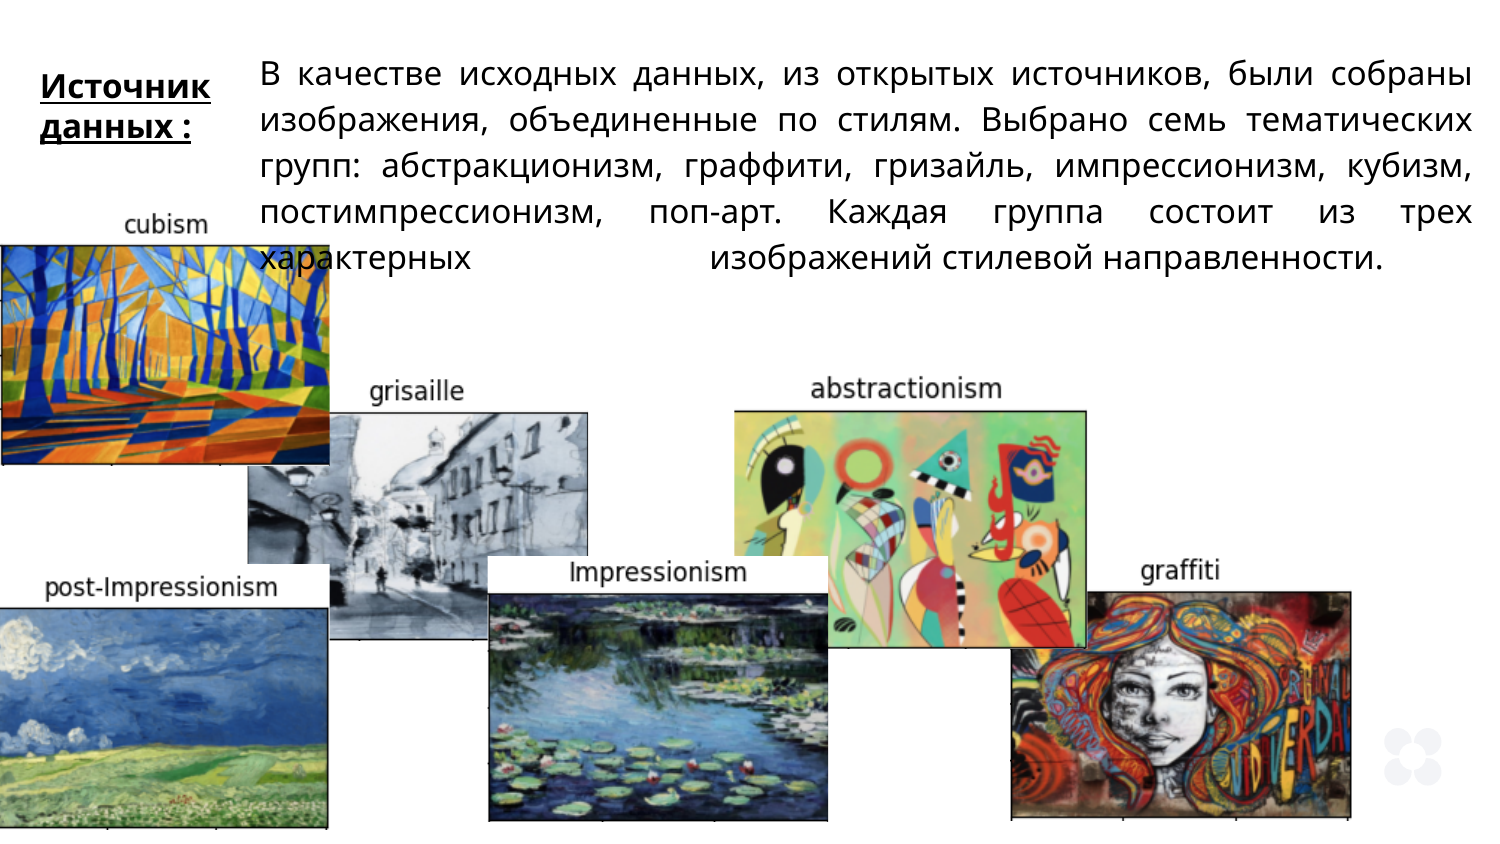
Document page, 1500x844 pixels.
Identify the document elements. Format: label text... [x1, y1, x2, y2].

picture [0, 208, 1353, 831]
text_box Источник данных : [24, 50, 263, 161]
text_box В качестве исходных данных, из открытых источников, были собраны изображения, объединенные по стилям. Выбрано семь тематических групп: абстракционизм, граффити, гризайль, импрессионизм, кубизм, постимпрессионизм, поп-арт. Каждая группа состоит из трех характерных изображений стилевой направленности. [221, 31, 1490, 291]
